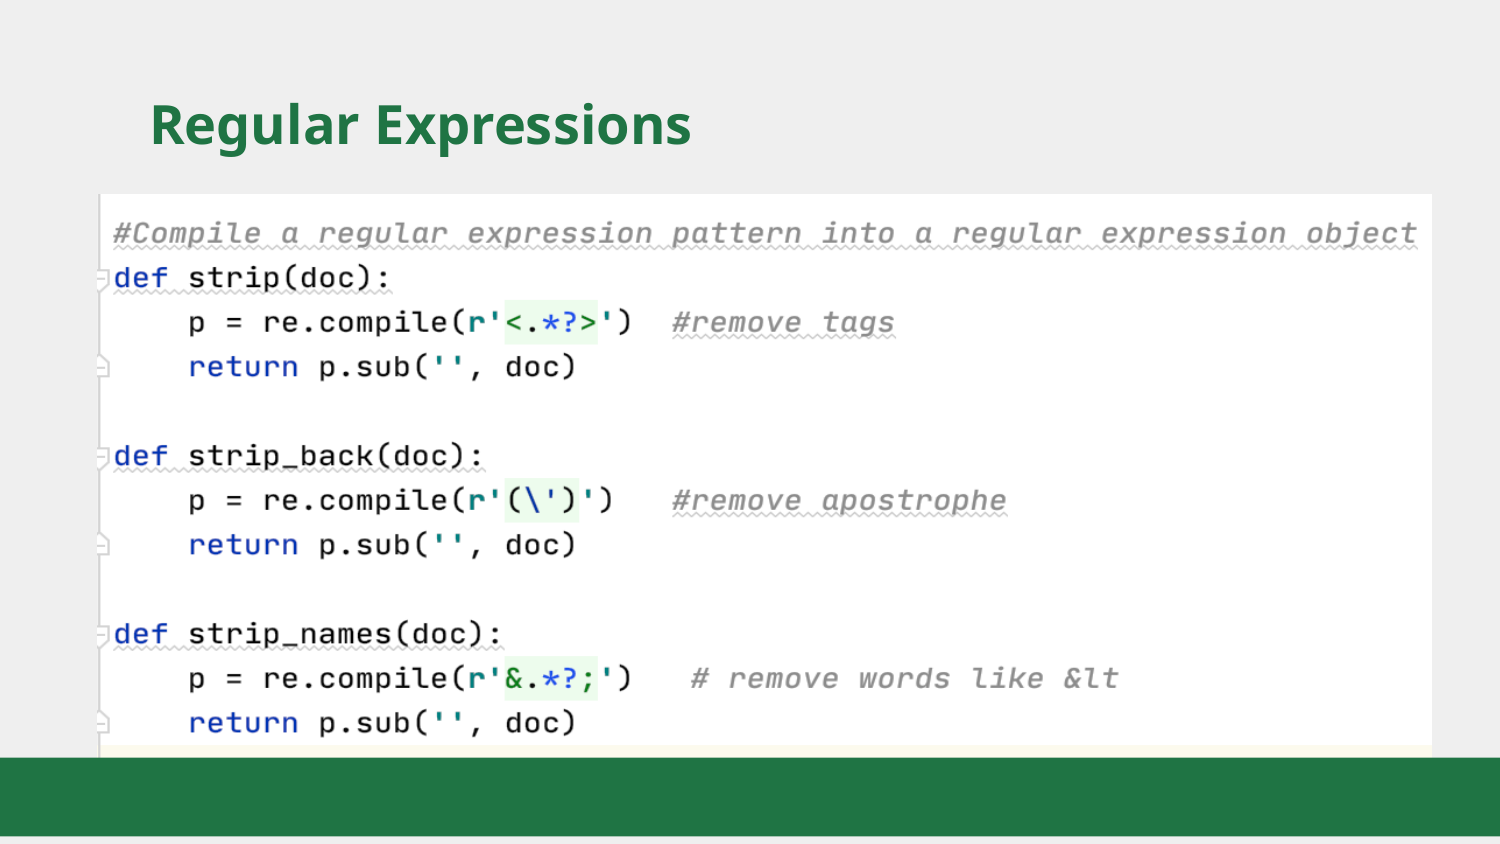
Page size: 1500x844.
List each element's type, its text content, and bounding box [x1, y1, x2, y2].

text_box [0, 757, 1500, 837]
title Regular Expressions [134, 75, 1366, 170]
picture [97, 194, 1432, 761]
